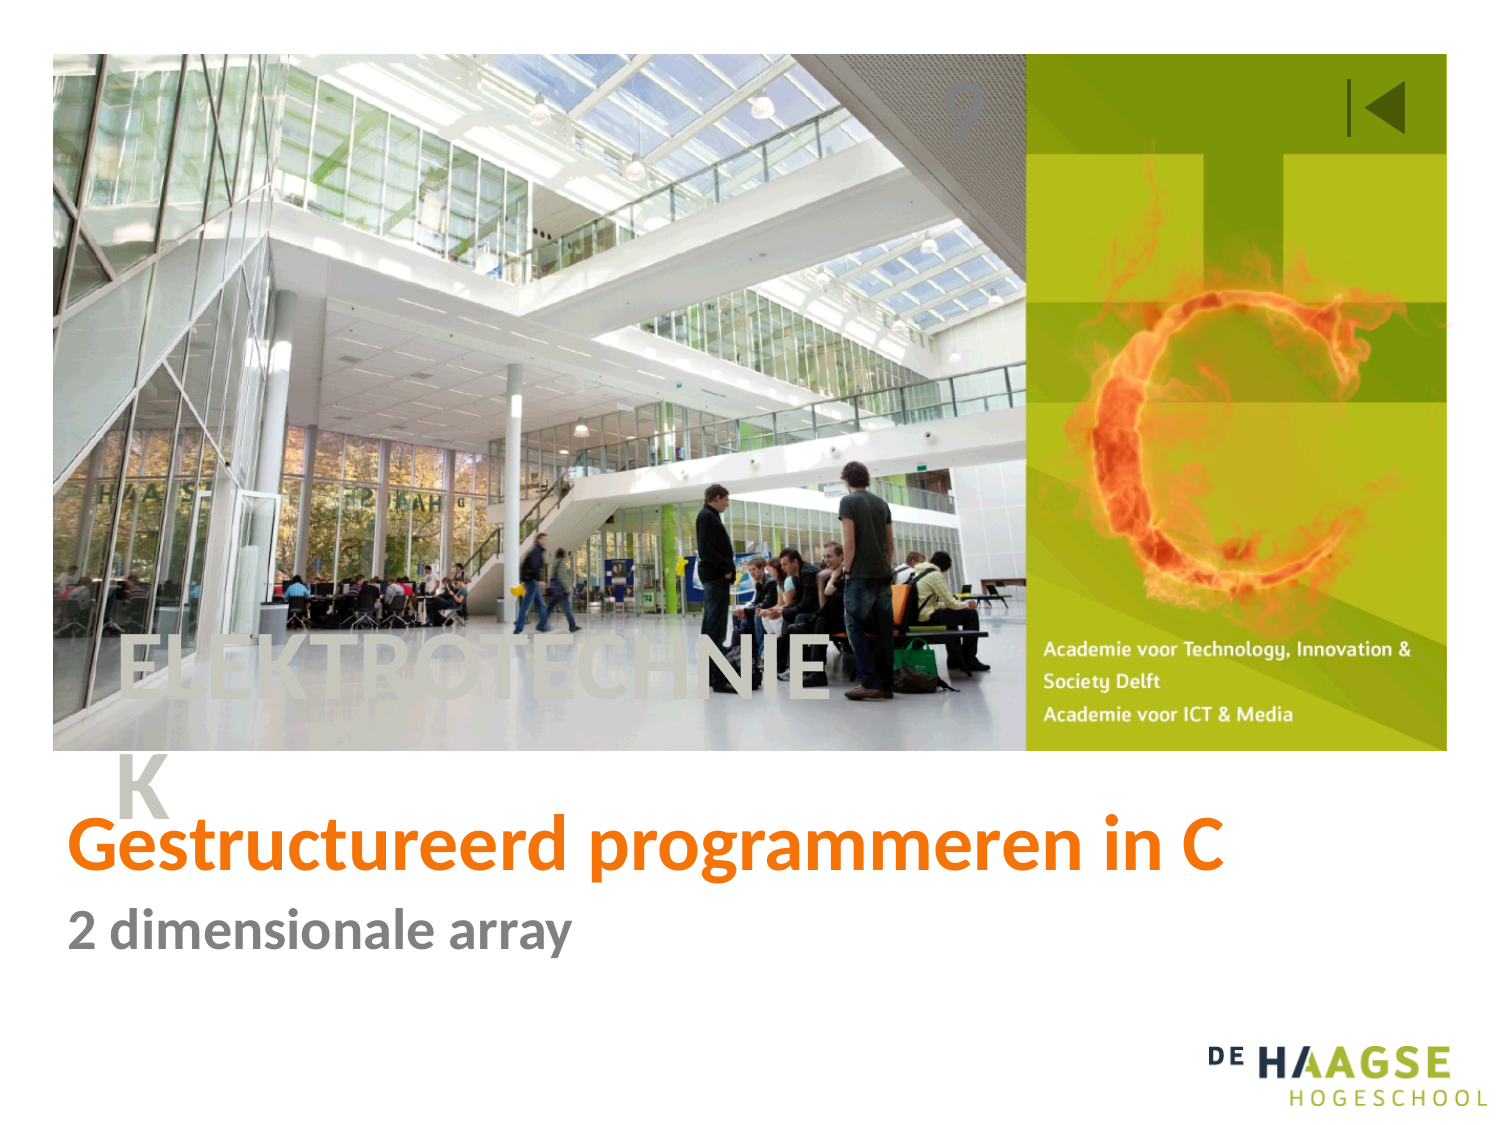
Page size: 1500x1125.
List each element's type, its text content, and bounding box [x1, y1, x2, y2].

subtitle 2 dimensionale array [52, 883, 997, 978]
picture [1209, 1046, 1487, 1106]
text_box 9 [924, 42, 984, 168]
picture [53, 54, 1477, 751]
